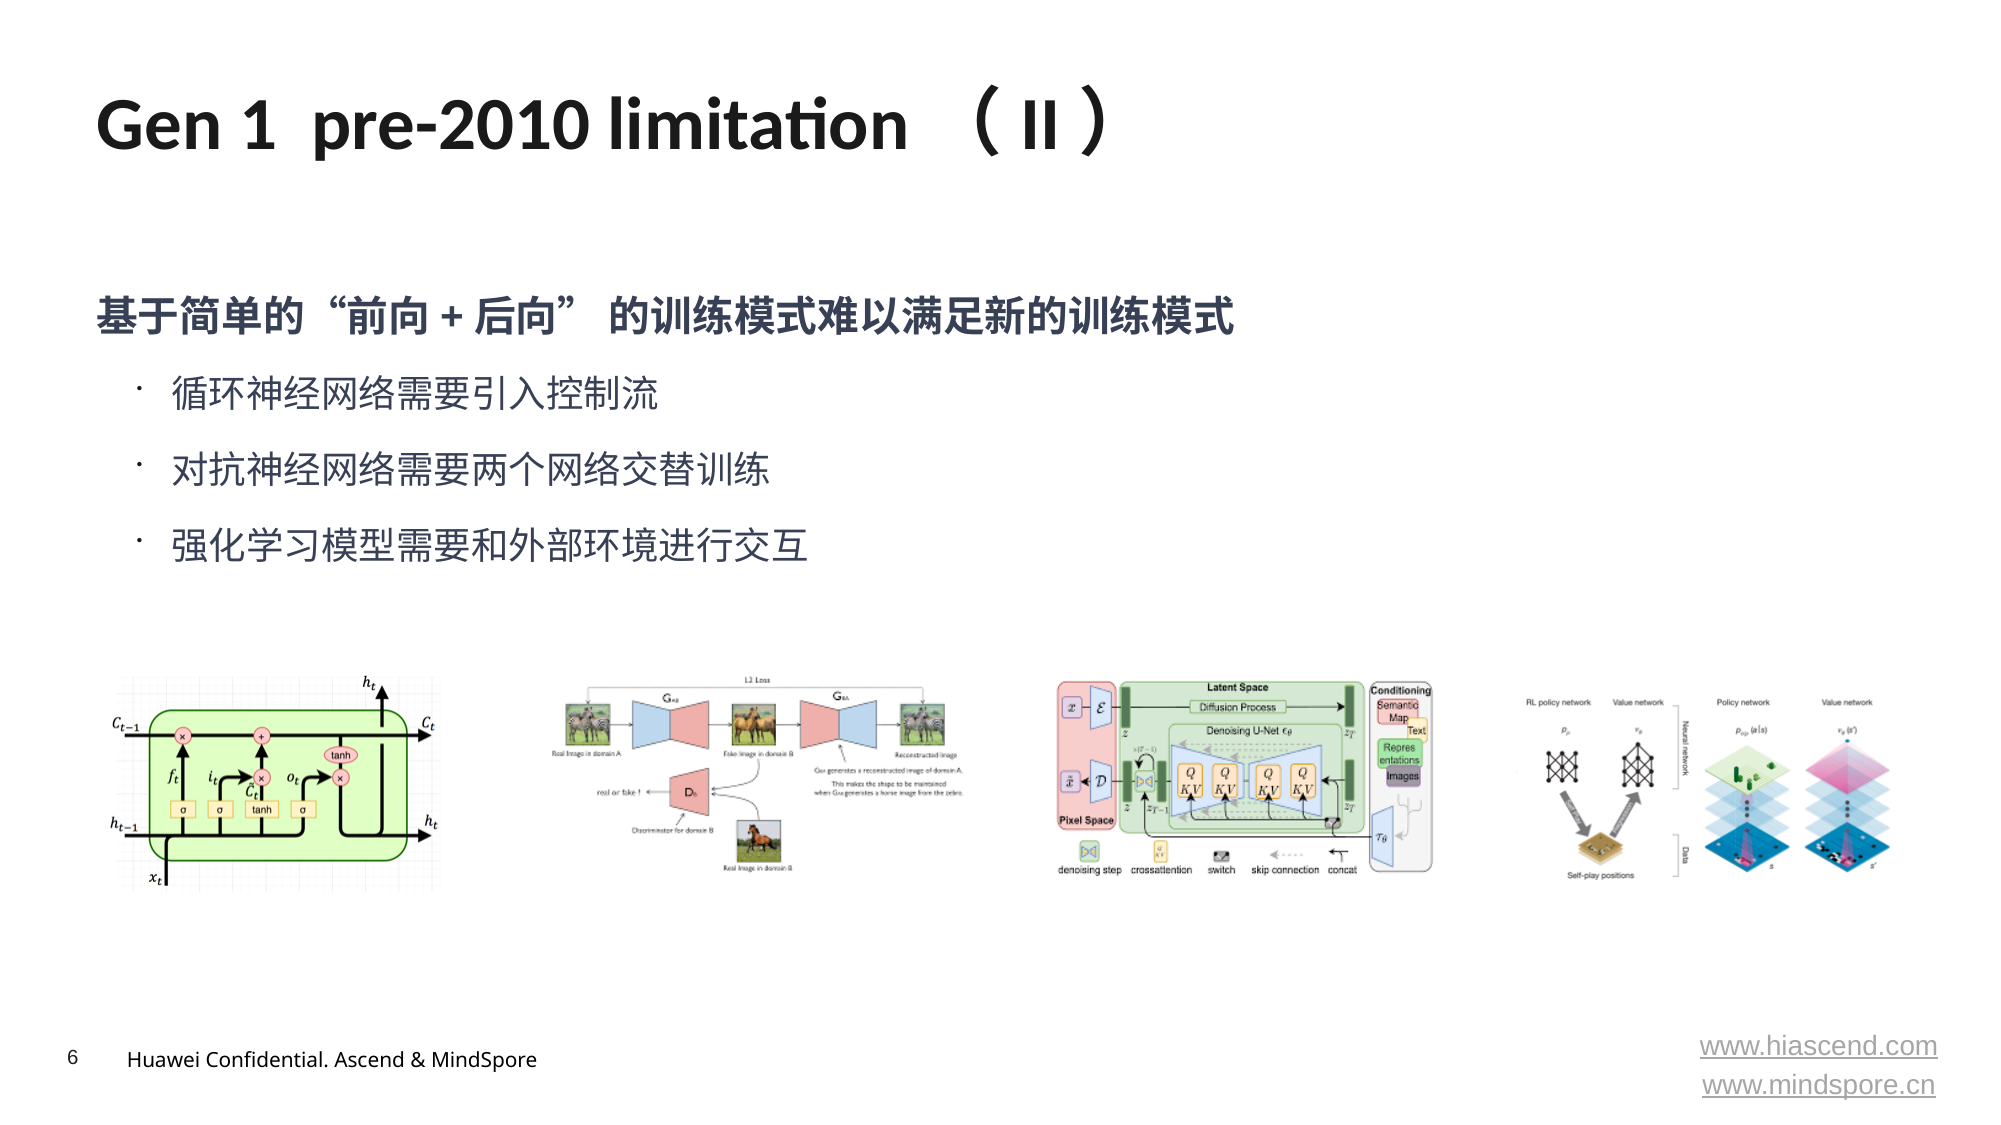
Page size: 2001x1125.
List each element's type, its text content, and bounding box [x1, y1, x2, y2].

picture [1516, 675, 1926, 884]
title Gen 1 pre-2010 limitation（II） [96, 75, 1905, 166]
list 基于简单的“前向+后向” 的训练模式难以满足新的训练模式 循环神经网络需要引入控制流 对抗神经网络需要两个网络交替训练 强化学习模型需要和外部环境进行交互 [96, 264, 1904, 578]
picture [95, 667, 465, 892]
picture [543, 675, 970, 884]
picture [1047, 675, 1439, 884]
